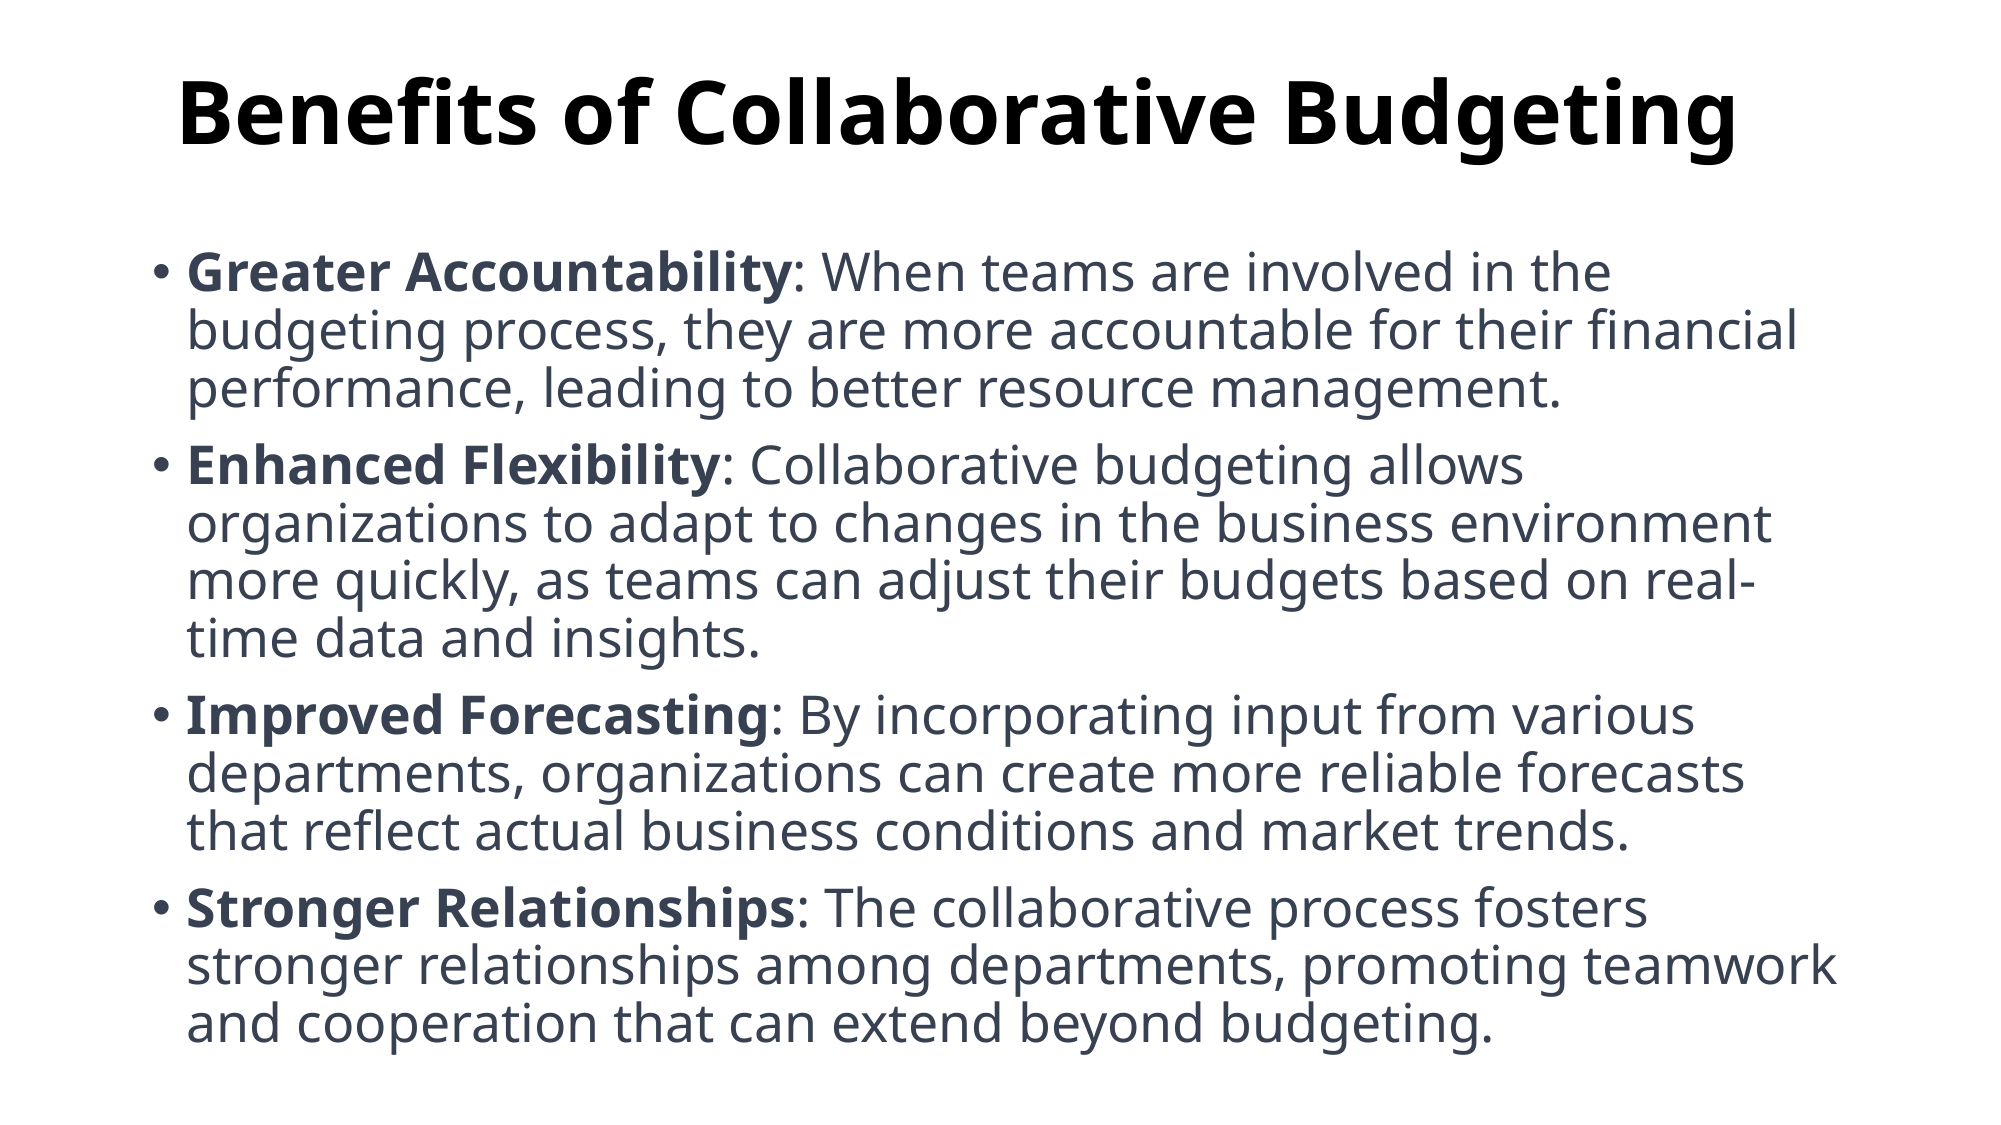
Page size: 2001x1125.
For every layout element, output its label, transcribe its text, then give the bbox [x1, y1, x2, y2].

list Greater Accountability: When teams are involved in the budgeting process, they are more accountable for their financial performance, leading to better resource management. Enhanced Flexibility: Collaborative budgeting allows organizations to adapt to changes in the business environment more quickly, as teams can adjust their budgets based on real-time data and insights. Improved Forecasting: By incorporating input from various departments, organizations can create more reliable forecasts that reflect actual business conditions and market trends. Stronger Relationships: The collaborative process fosters stronger relationships among departments, promoting teamwork and cooperation that can extend beyond budgeting. [137, 237, 1863, 1066]
title Benefits of Collaborative Budgeting [137, 59, 1863, 237]
